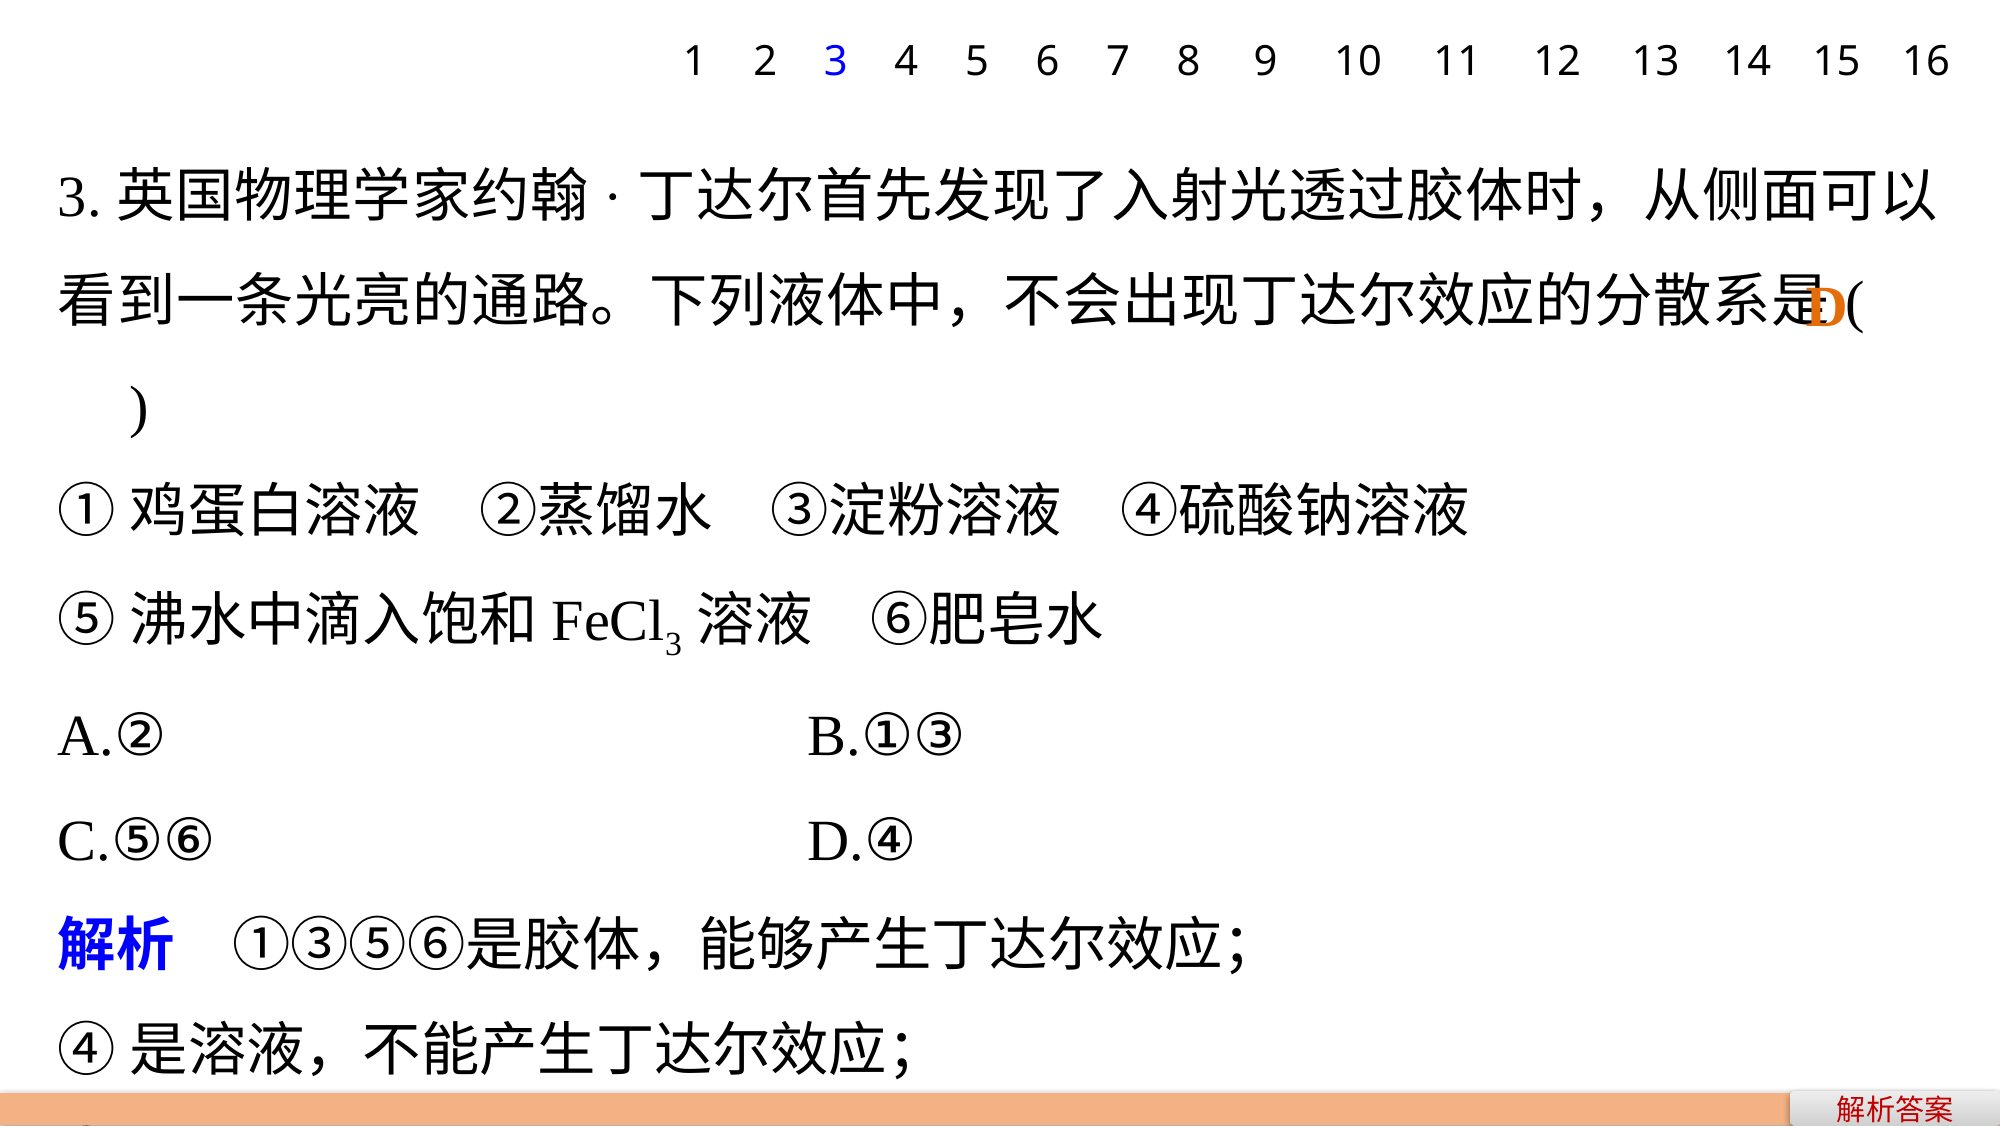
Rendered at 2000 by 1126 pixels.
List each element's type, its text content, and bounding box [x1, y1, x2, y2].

text_box 3.英国物理学家约翰·丁达尔首先发现了入射光透过胶体时，从侧面可以看到一条光亮的通路。下列液体中，不会出现丁达尔效应的分散系是( ) ①鸡蛋白溶液 ②蒸馏水 ③淀粉溶液 ④硫酸钠溶液 ⑤沸水中滴入饱和FeCl3溶液 ⑥肥皂水 A.② B.①③ C.⑤⑥ D.④ 解析 ①③⑤⑥是胶体，能够产生丁达尔效应； ④是溶液，不能产生丁达尔效应； ②是纯净物，不是分散系。 [43, 115, 1953, 1091]
text_box D [1790, 225, 1863, 346]
text_box 5 [947, 11, 1007, 106]
text_box 14 [1708, 11, 1787, 106]
text_box 解析答案 [1788, 1089, 2000, 1126]
text_box 4 [876, 11, 936, 106]
text_box 2 [735, 11, 795, 106]
text_box 16 [1887, 11, 1966, 106]
text_box 8 [1159, 11, 1219, 106]
text_box 7 [1088, 11, 1148, 106]
text_box 13 [1614, 11, 1697, 106]
text_box 1 [665, 11, 725, 106]
text_box 11 [1414, 11, 1500, 106]
text_box 6 [1017, 11, 1078, 106]
text_box 3 [806, 11, 866, 106]
text_box 12 [1511, 11, 1604, 106]
text_box [0, 1092, 1787, 1126]
text_box 15 [1797, 11, 1876, 106]
text_box 9 [1229, 11, 1302, 106]
text_box 10 [1312, 11, 1404, 106]
